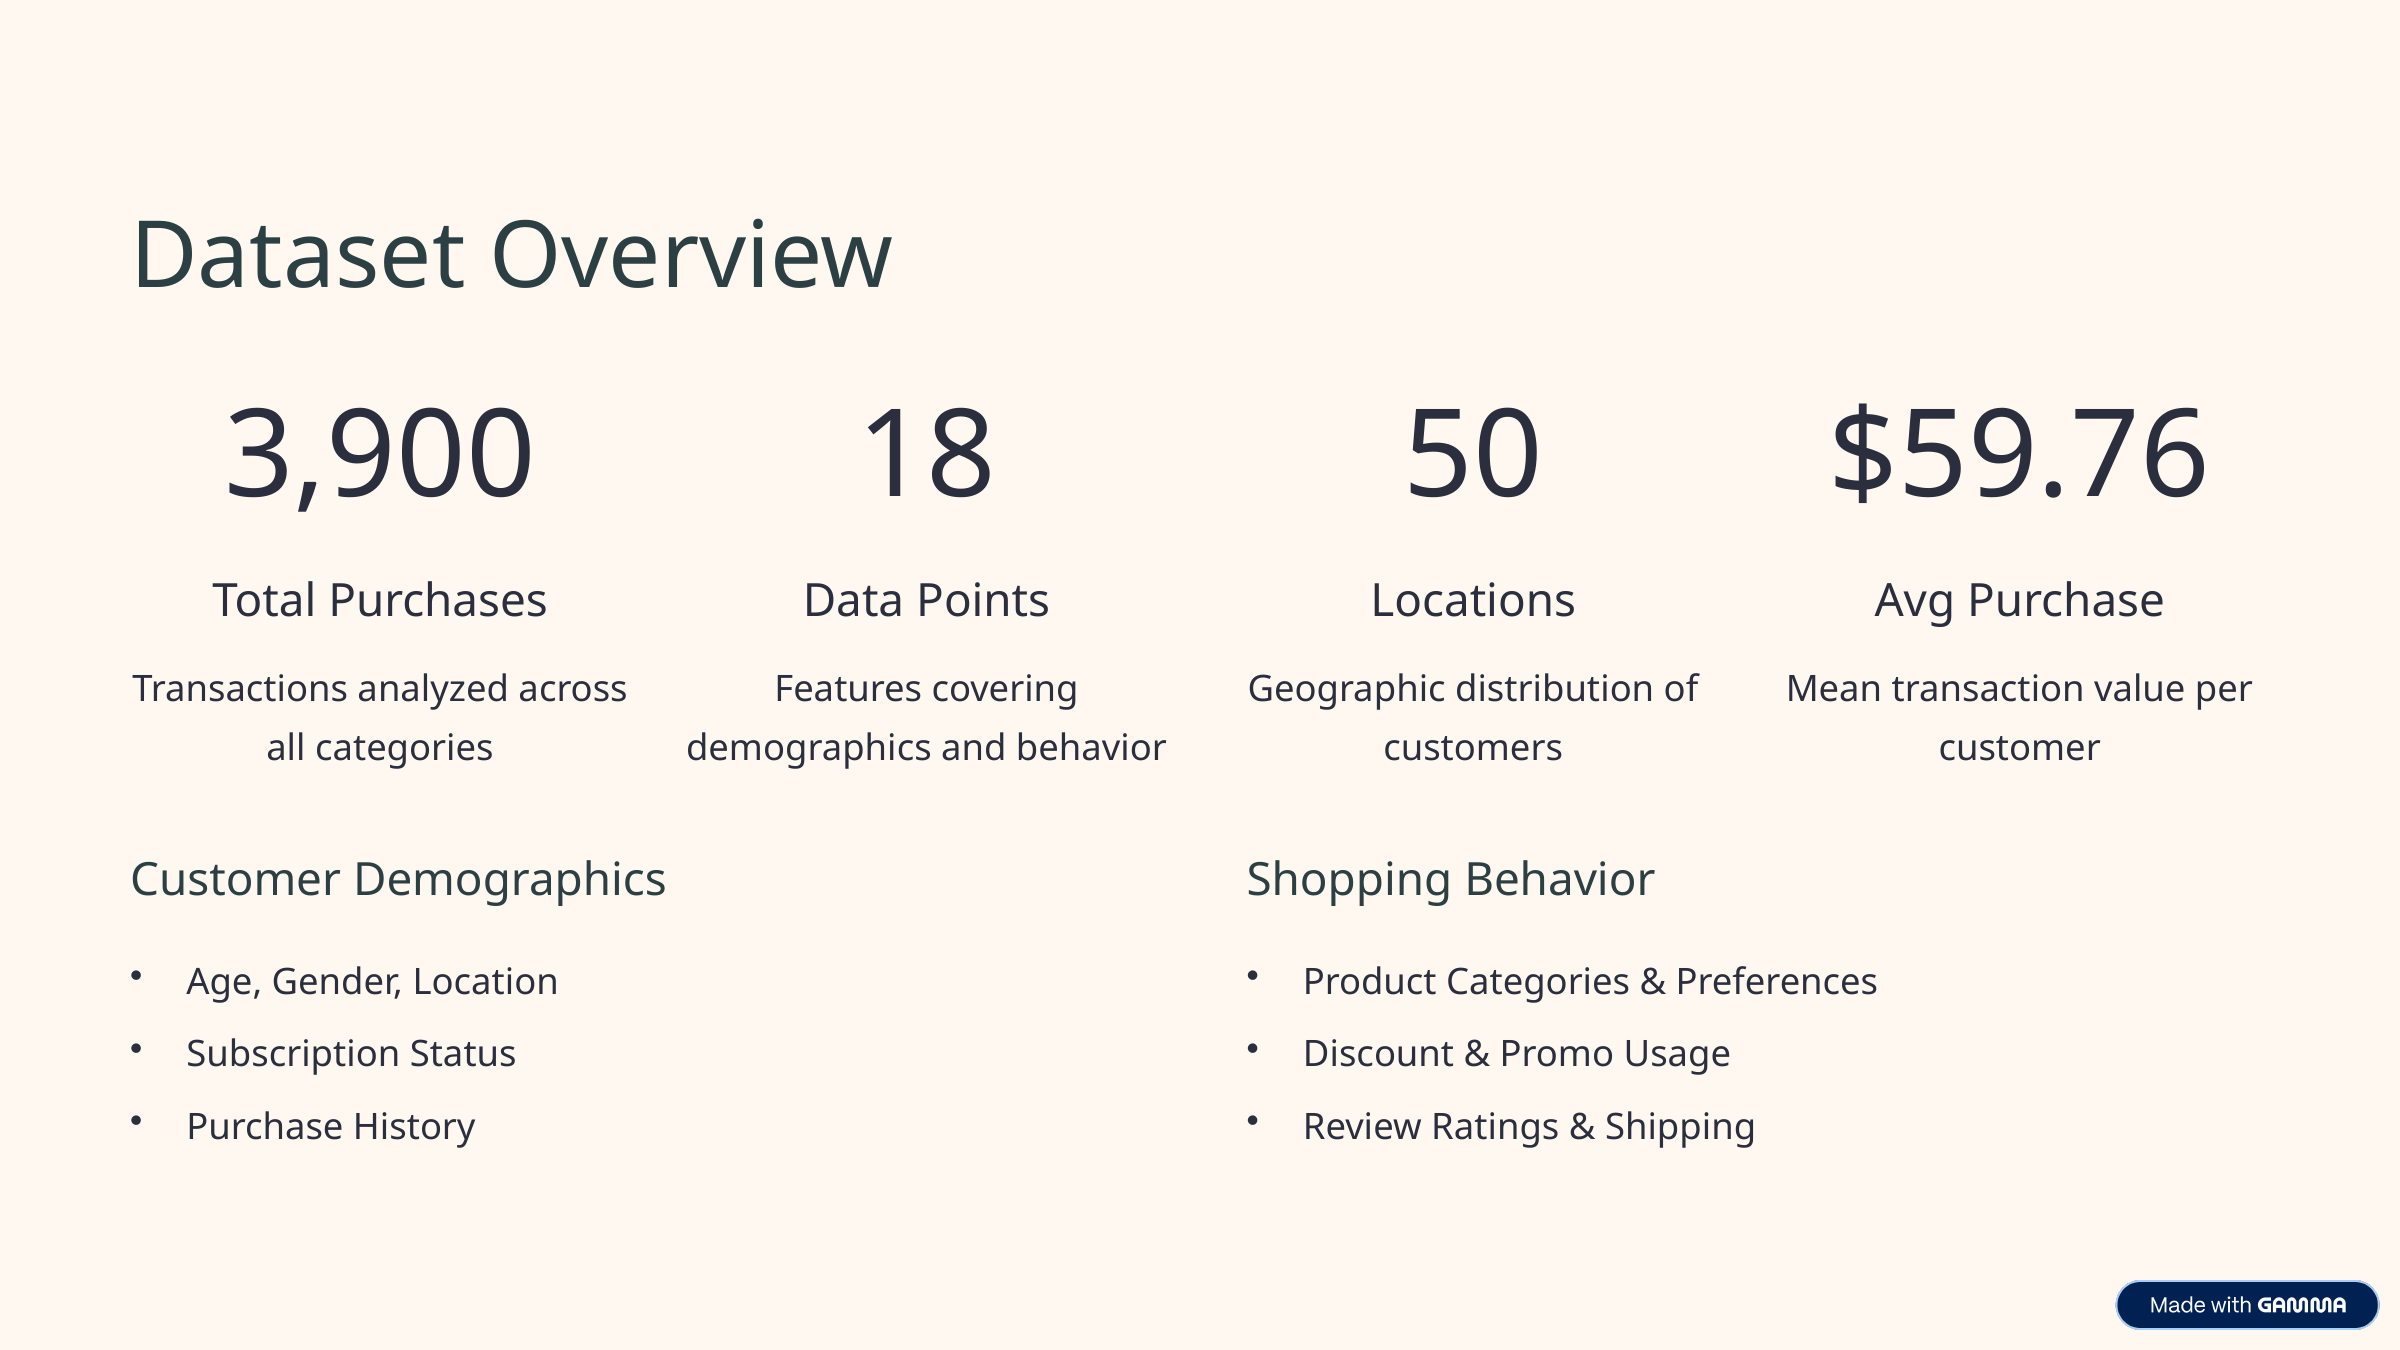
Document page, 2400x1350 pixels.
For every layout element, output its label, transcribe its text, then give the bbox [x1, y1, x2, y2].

text_box $59.76 [1769, 399, 2270, 522]
text_box Total Purchases [147, 568, 613, 627]
text_box Purchase History [130, 1087, 1155, 1147]
picture [2106, 1271, 2389, 1339]
text_box Features covering demographics and behavior [676, 648, 1177, 768]
text_box Mean transaction value per customer [1769, 648, 2270, 768]
text_box Data Points [694, 568, 1160, 627]
text_box 3,900 [130, 399, 631, 522]
text_box Age, Gender, Location [130, 942, 1155, 1002]
text_box Dataset Overview [130, 189, 1061, 307]
text_box Shopping Behavior [1246, 847, 1712, 906]
text_box Customer Demographics [130, 847, 671, 906]
text_box Locations [1240, 568, 1706, 627]
text_box Review Ratings & Shipping [1246, 1087, 2271, 1147]
text_box Avg Purchase [1787, 568, 2253, 627]
text_box Subscription Status [130, 1014, 1155, 1075]
text_box Product Categories & Preferences [1246, 942, 2271, 1002]
text_box Geographic distribution of customers [1223, 648, 1724, 768]
text_box Transactions analyzed across all categories [130, 648, 631, 768]
text_box 50 [1223, 399, 1724, 522]
text_box Discount & Promo Usage [1246, 1014, 2271, 1075]
text_box 18 [676, 399, 1177, 522]
